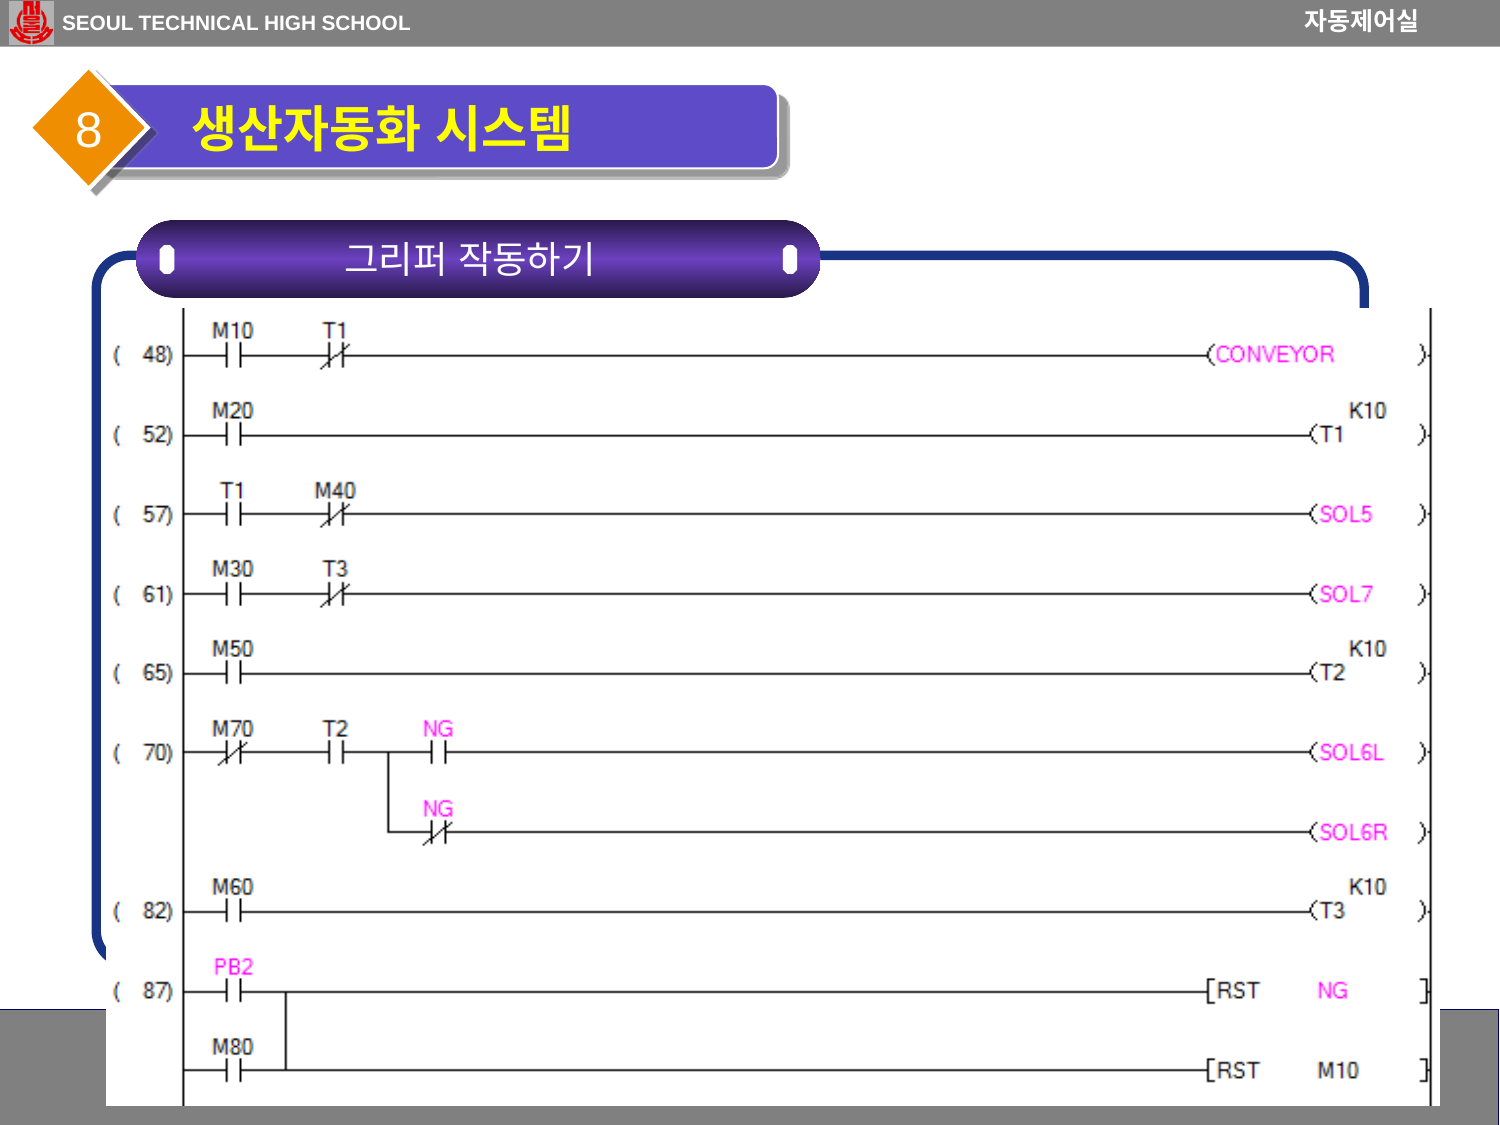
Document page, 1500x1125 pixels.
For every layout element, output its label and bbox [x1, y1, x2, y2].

text_box [96, 255, 135, 948]
picture [9, 1, 54, 45]
text_box [822, 255, 1365, 306]
text_box [29, 66, 779, 190]
text_box [135, 219, 822, 299]
picture [106, 308, 1440, 1107]
